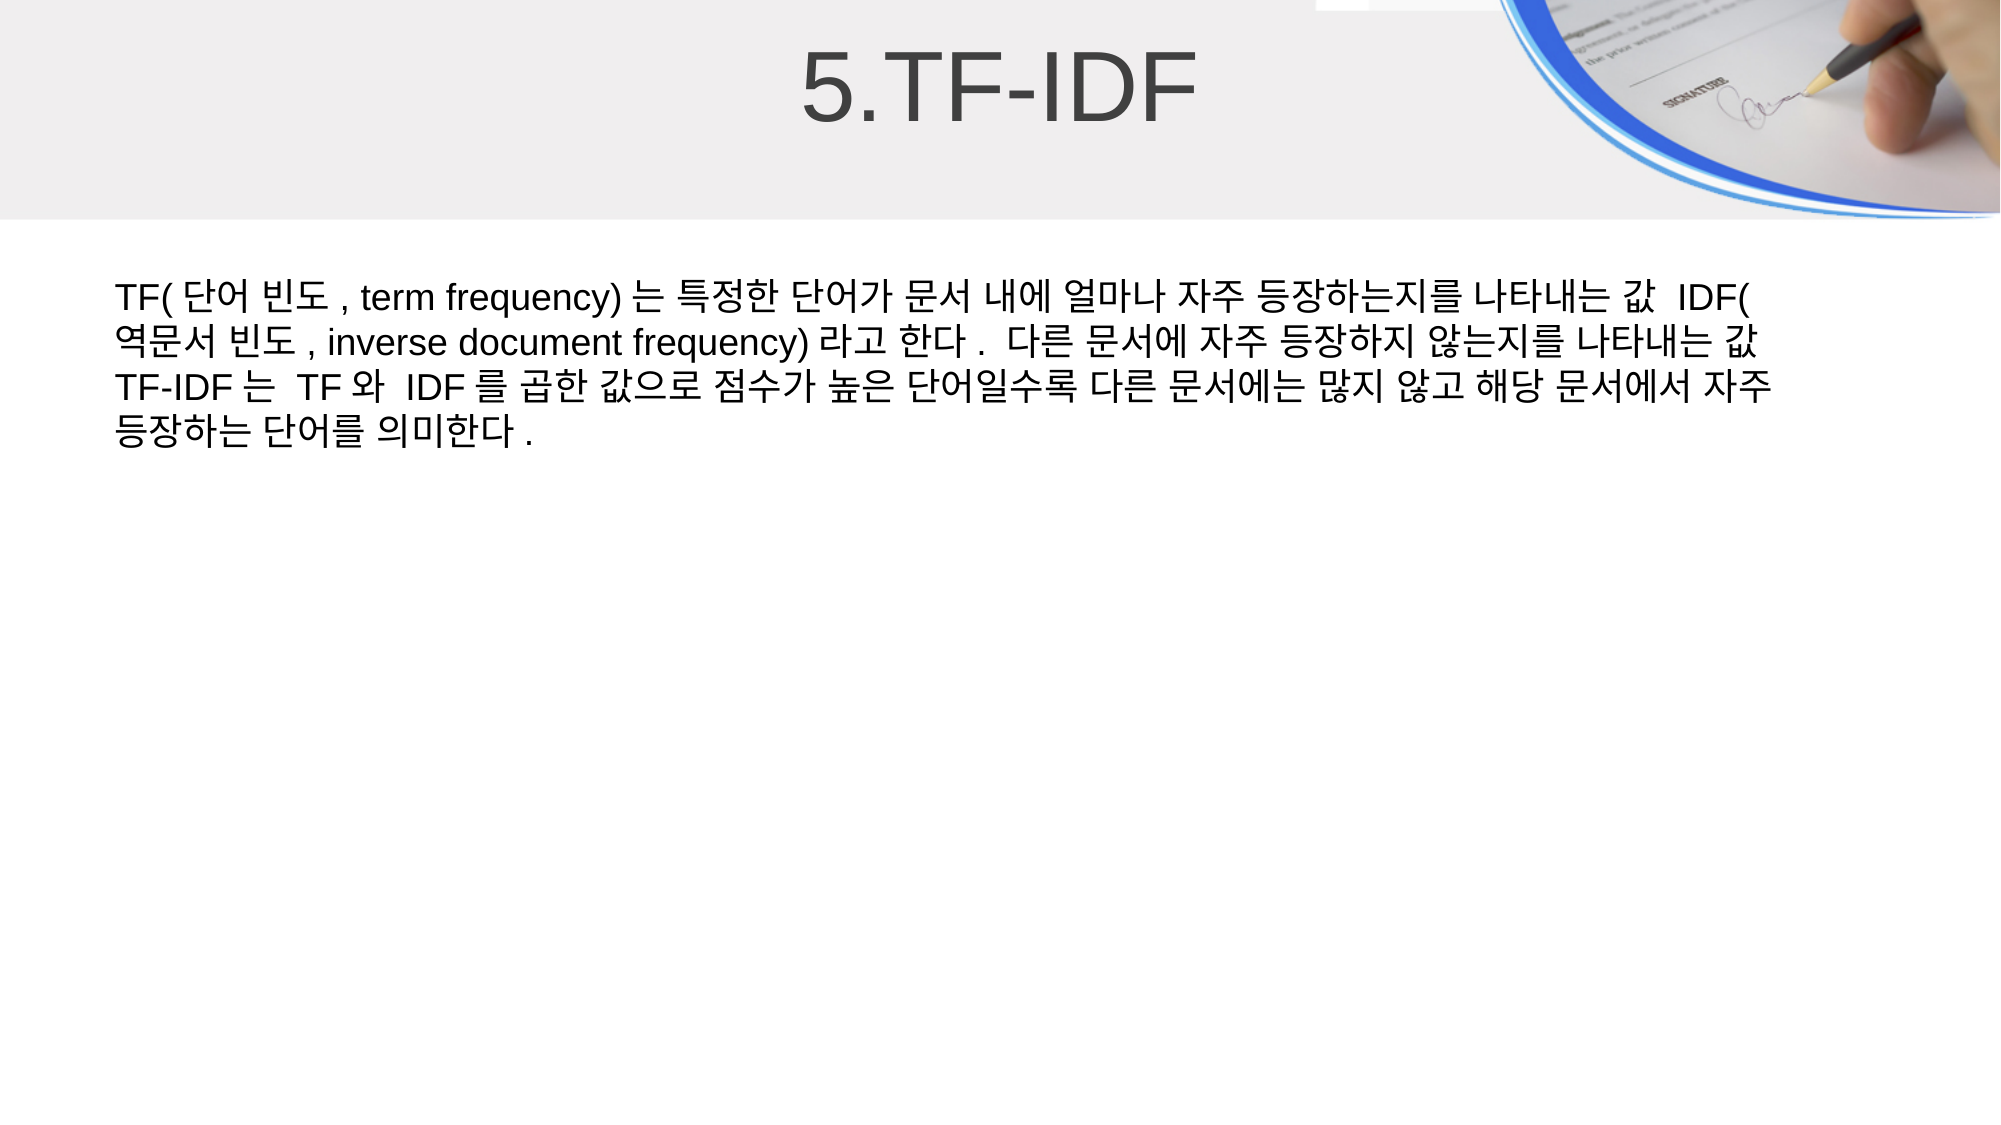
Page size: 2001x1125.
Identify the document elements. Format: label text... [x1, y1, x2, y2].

list 5.TF-IDF [0, 18, 2000, 145]
picture [0, 0, 2001, 1125]
text_box TF(단어 빈도, term frequency)는 특정한 단어가 문서 내에 얼마나 자주 등장하는지를 나타내는 값 IDF(역문서 빈도, inverse document frequency)라고 한다. 다른 문서에 자주 등장하지 않는지를 나타내는 값 TF-IDF는 TF와 IDF를 곱한 값으로 점수가 높은 단어일수록 다른 문서에는 많지 않고 해당 문서에서 자주 등장하는 단어를 의미한다. [99, 265, 1873, 461]
